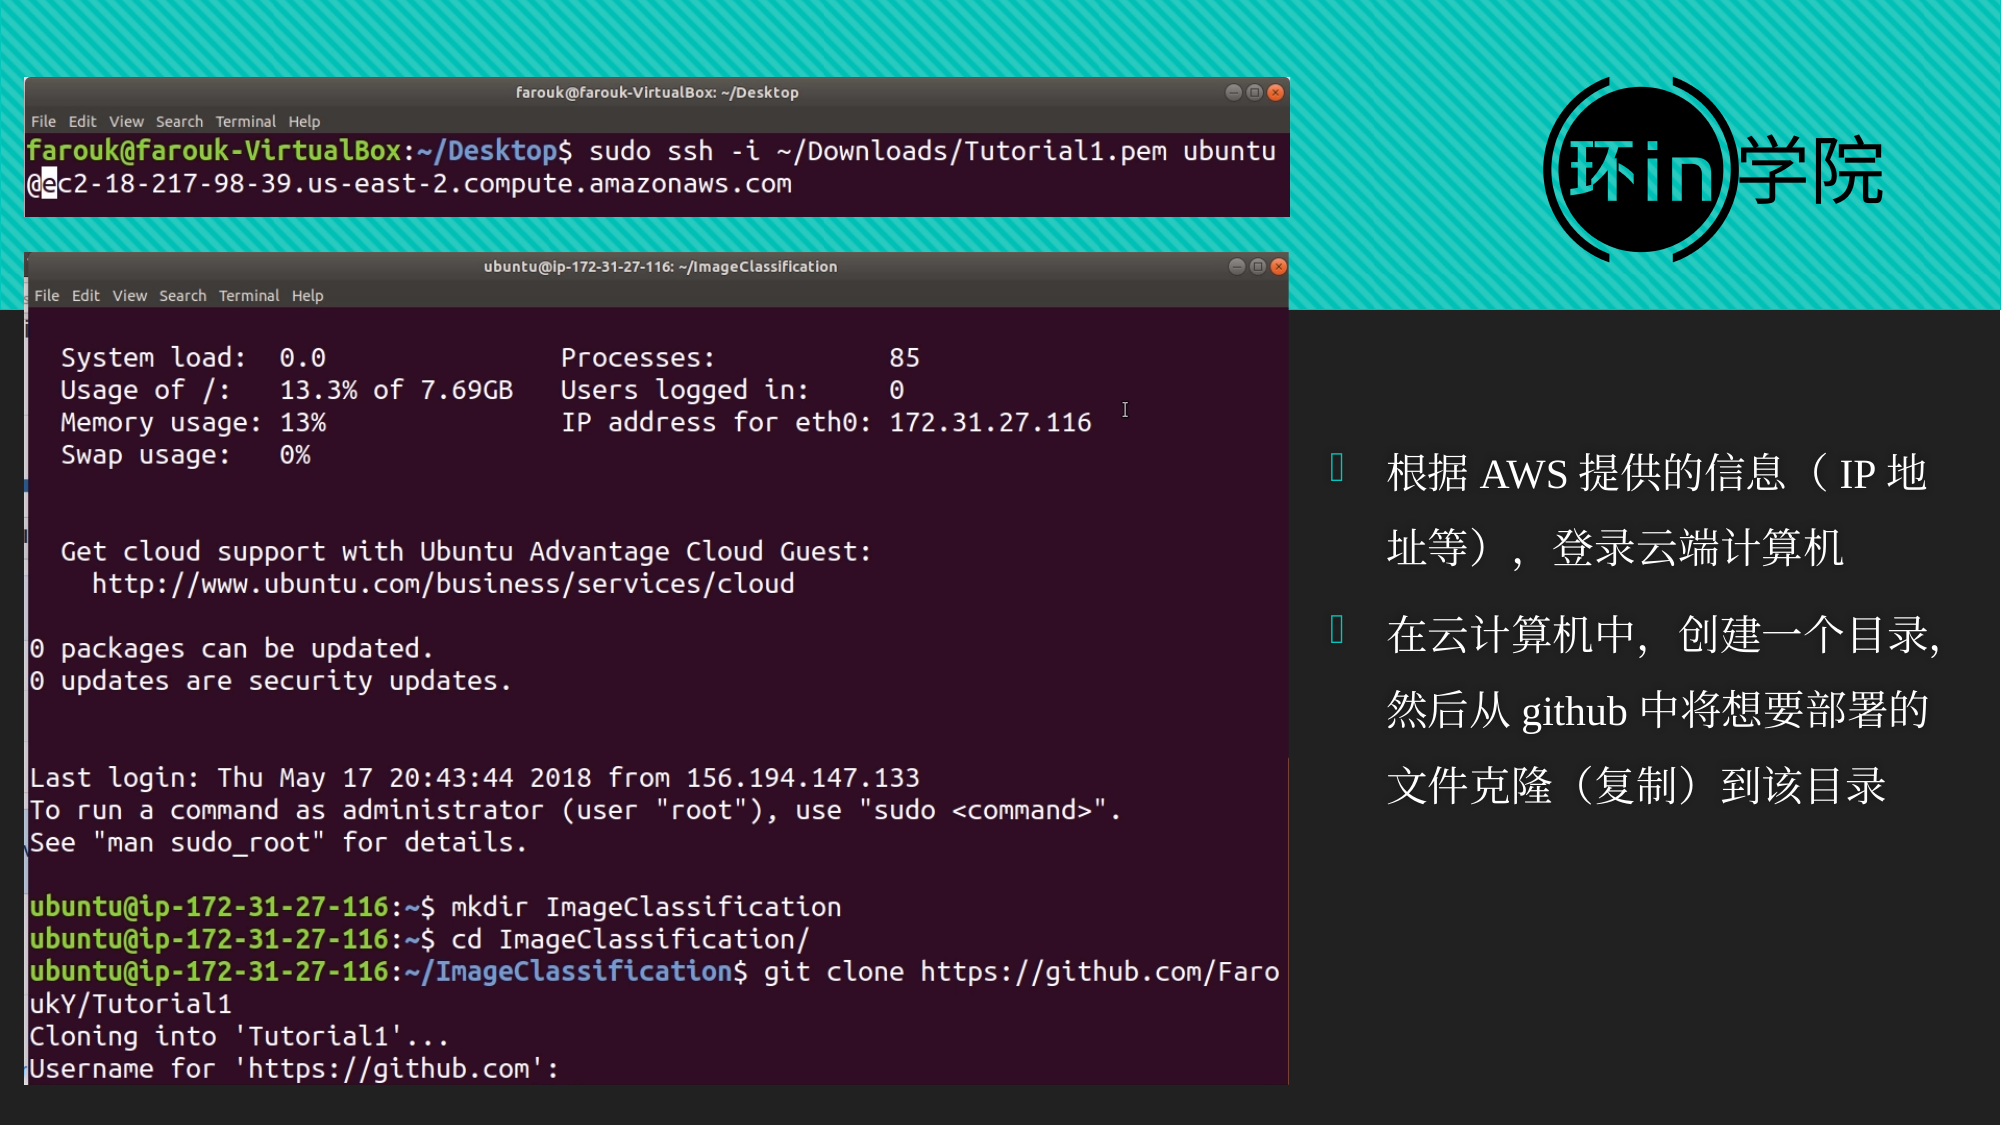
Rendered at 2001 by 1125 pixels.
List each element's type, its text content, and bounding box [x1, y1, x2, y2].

picture [1, 0, 2000, 1086]
text_box 根据AWS提供的信息（IP地址等），登录云端计算机 在云计算机中，创建一个目录，然后从github中将想要部署的文件克隆（复制）到该目录 [1322, 286, 1976, 944]
